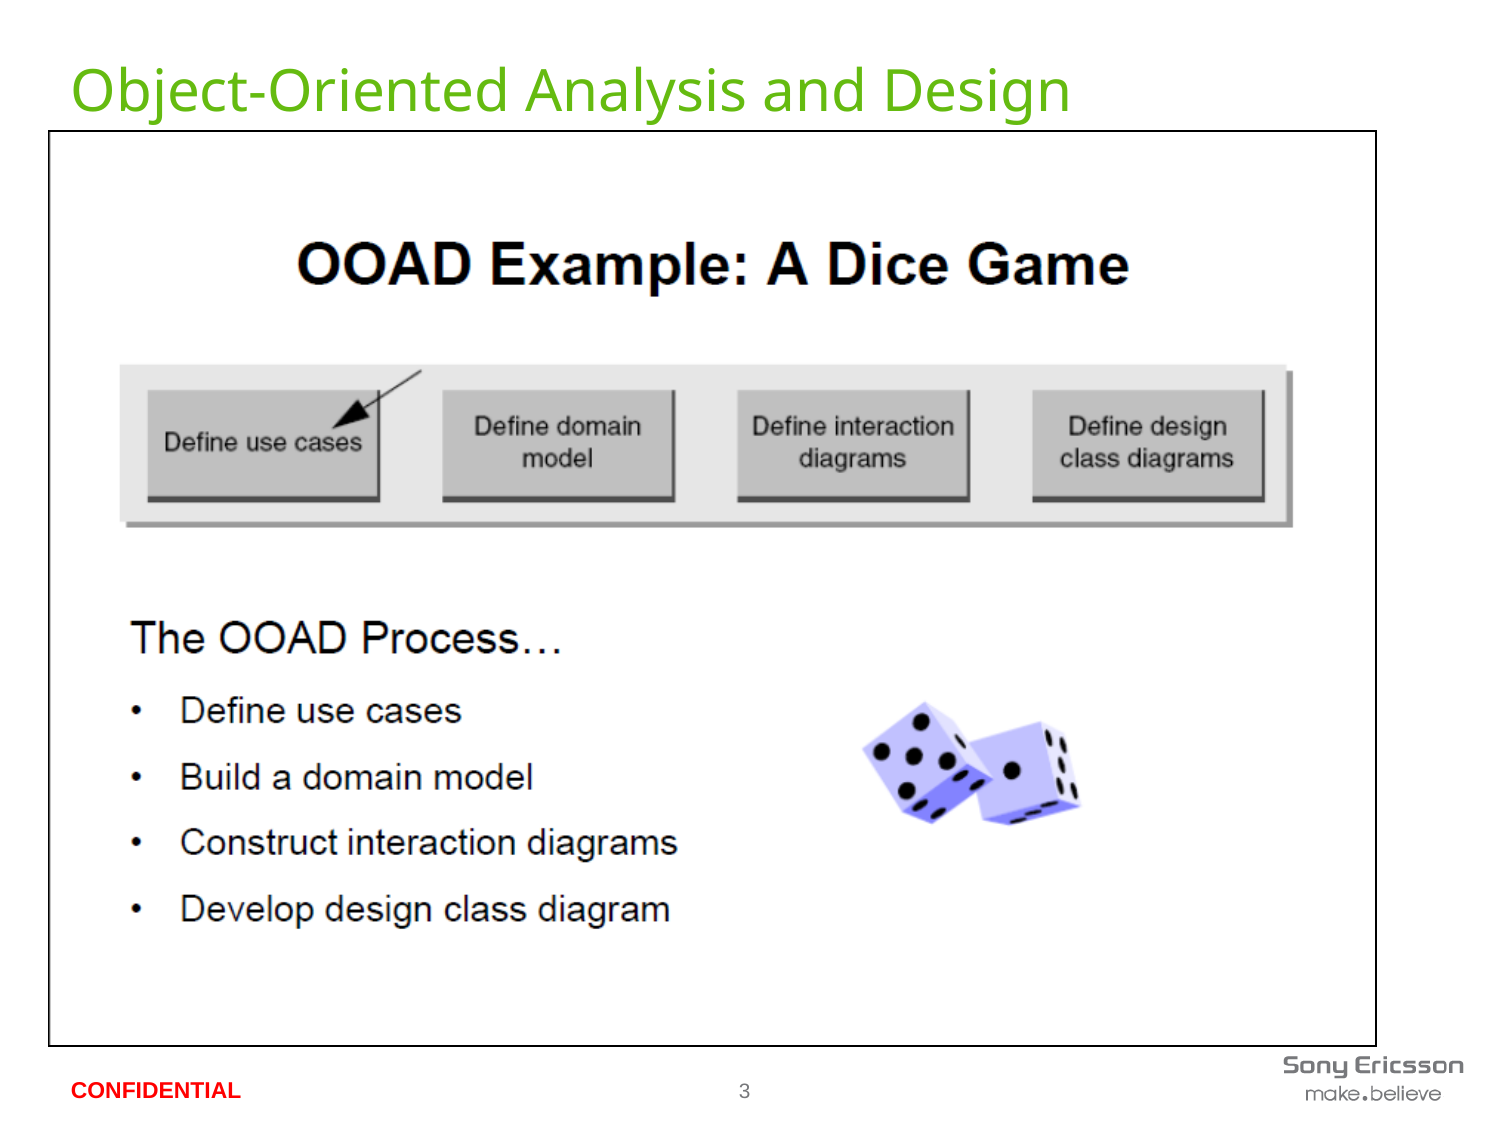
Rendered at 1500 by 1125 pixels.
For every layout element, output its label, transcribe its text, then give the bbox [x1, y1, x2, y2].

picture [1253, 1010, 1493, 1125]
title Object-Oriented Analysis and Design [70, 52, 1430, 139]
picture [48, 131, 1376, 1046]
